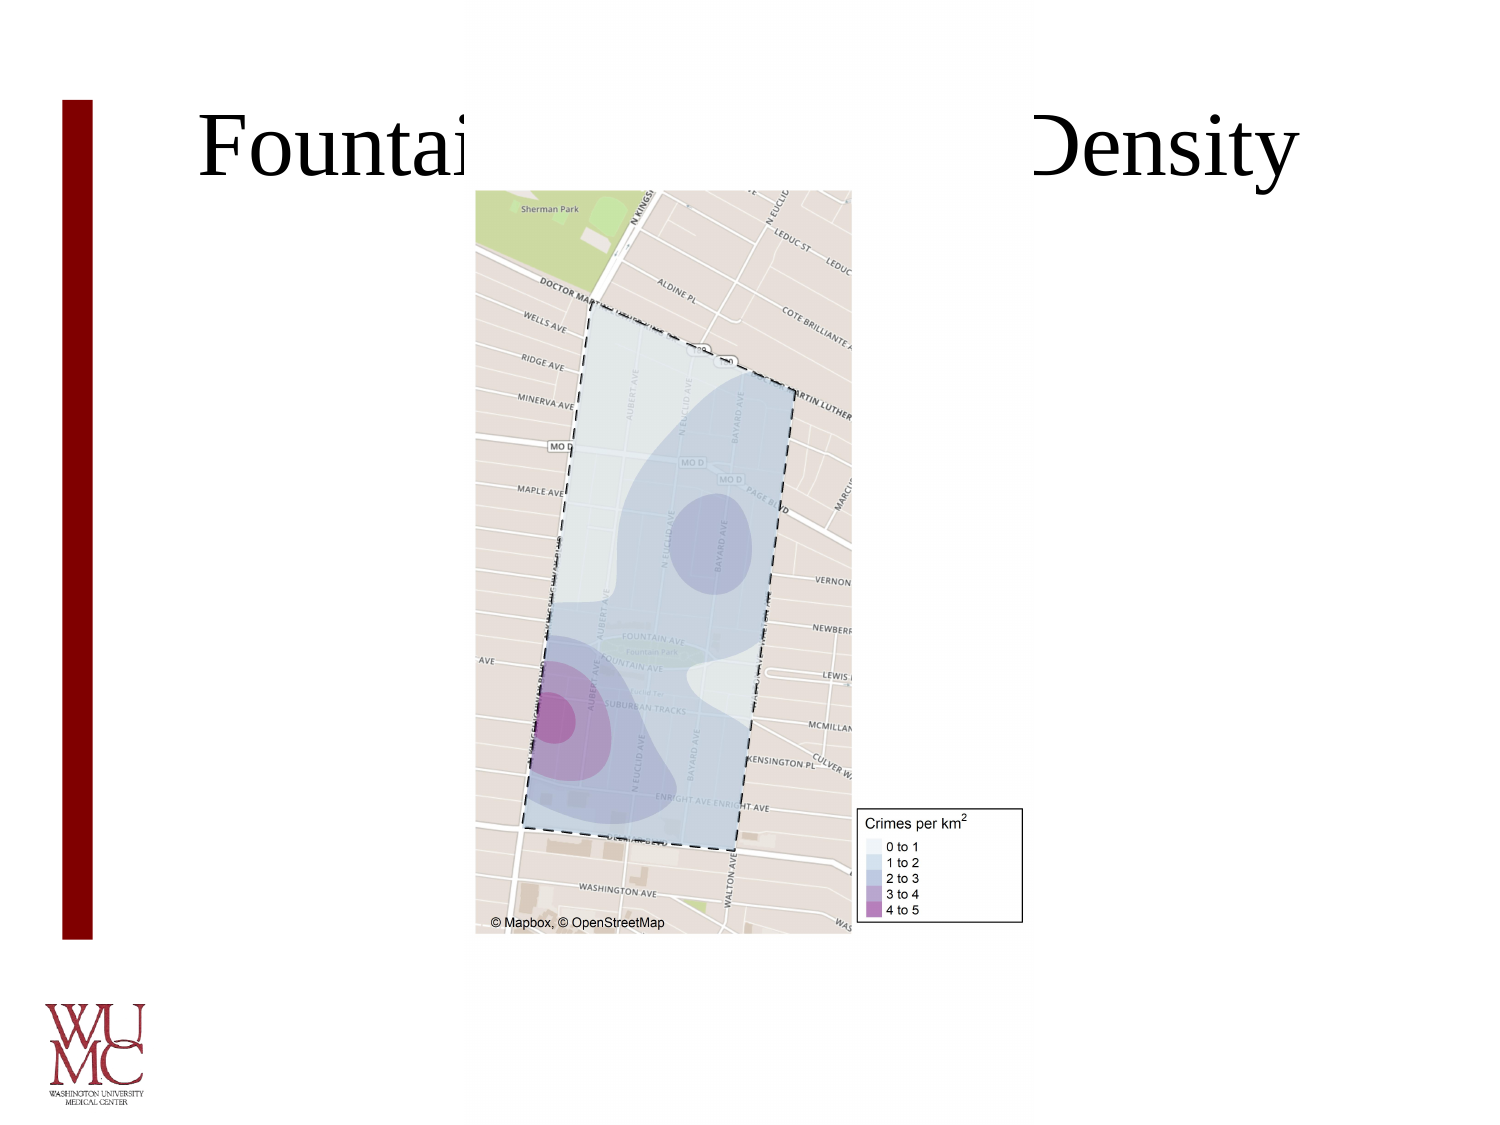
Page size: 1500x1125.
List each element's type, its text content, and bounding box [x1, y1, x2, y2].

picture [41, 996, 156, 1113]
picture [464, 0, 1034, 1125]
title Fountain Park: Crime Density Map [112, 99, 459, 288]
title Fountain Park: Crime Density Map [1038, 99, 1388, 288]
